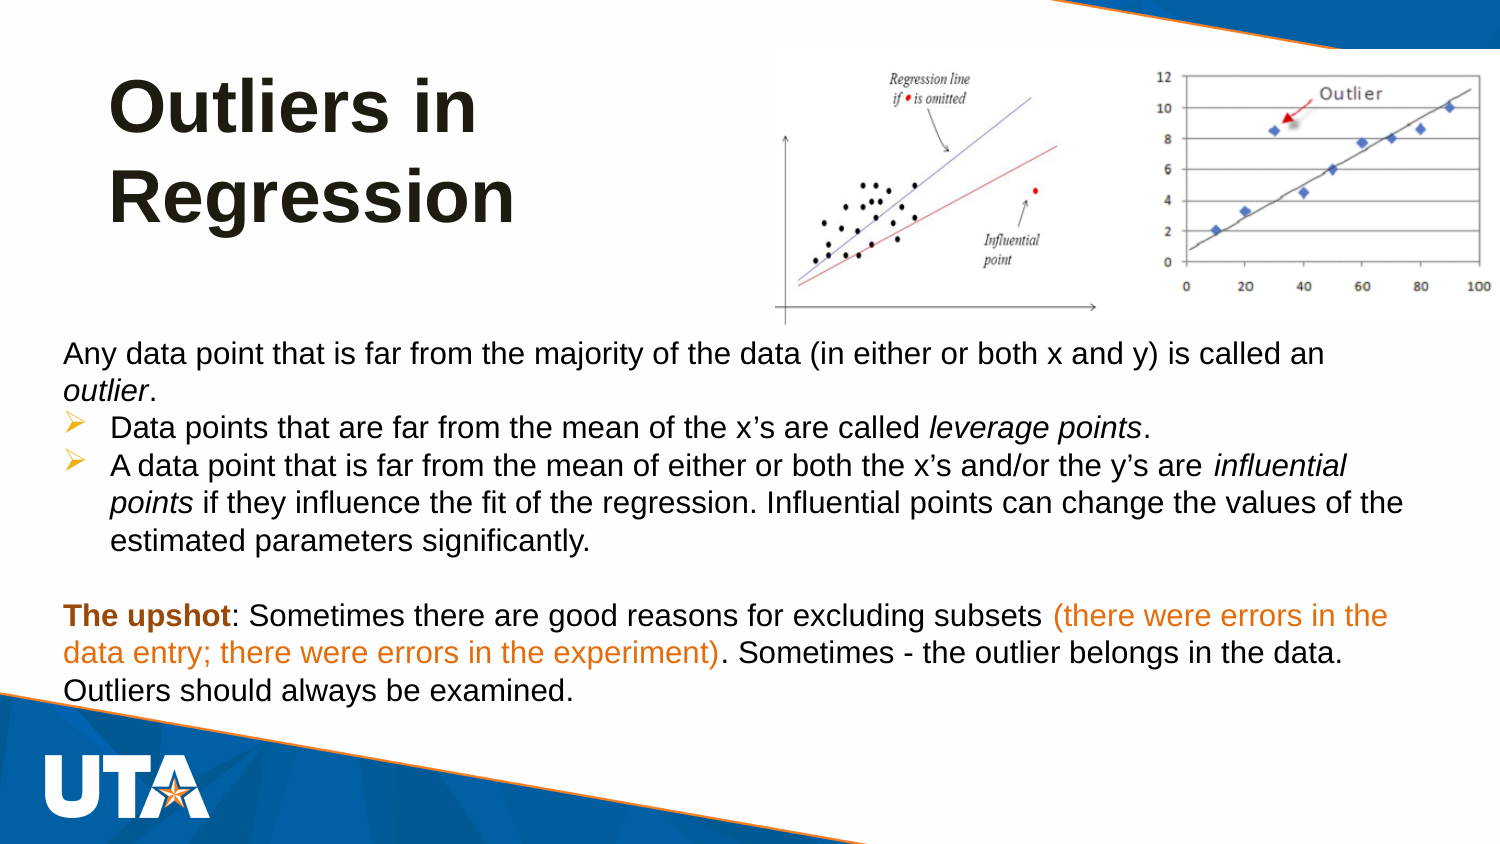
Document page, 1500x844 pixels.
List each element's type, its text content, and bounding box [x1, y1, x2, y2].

text_box Any data point that is far from the majority of the data (in either or both x and y) is called an outlier. Data points that are far from the mean of the x’s are called leverage points. A data point that is far from the mean of either or both the x’s and/or the y’s are influential points if they influence the fit of the regression. Influential points can change the values of the estimated parameters significantly. The upshot: Sometimes there are good reasons for excluding subsets (there were errors in the data entry; there were errors in the experiment). Sometimes - the outlier belongs in the data. Outliers should always be examined. [48, 325, 1427, 715]
picture [0, 0, 1500, 844]
text_box Outliers in Regression [93, 49, 685, 245]
